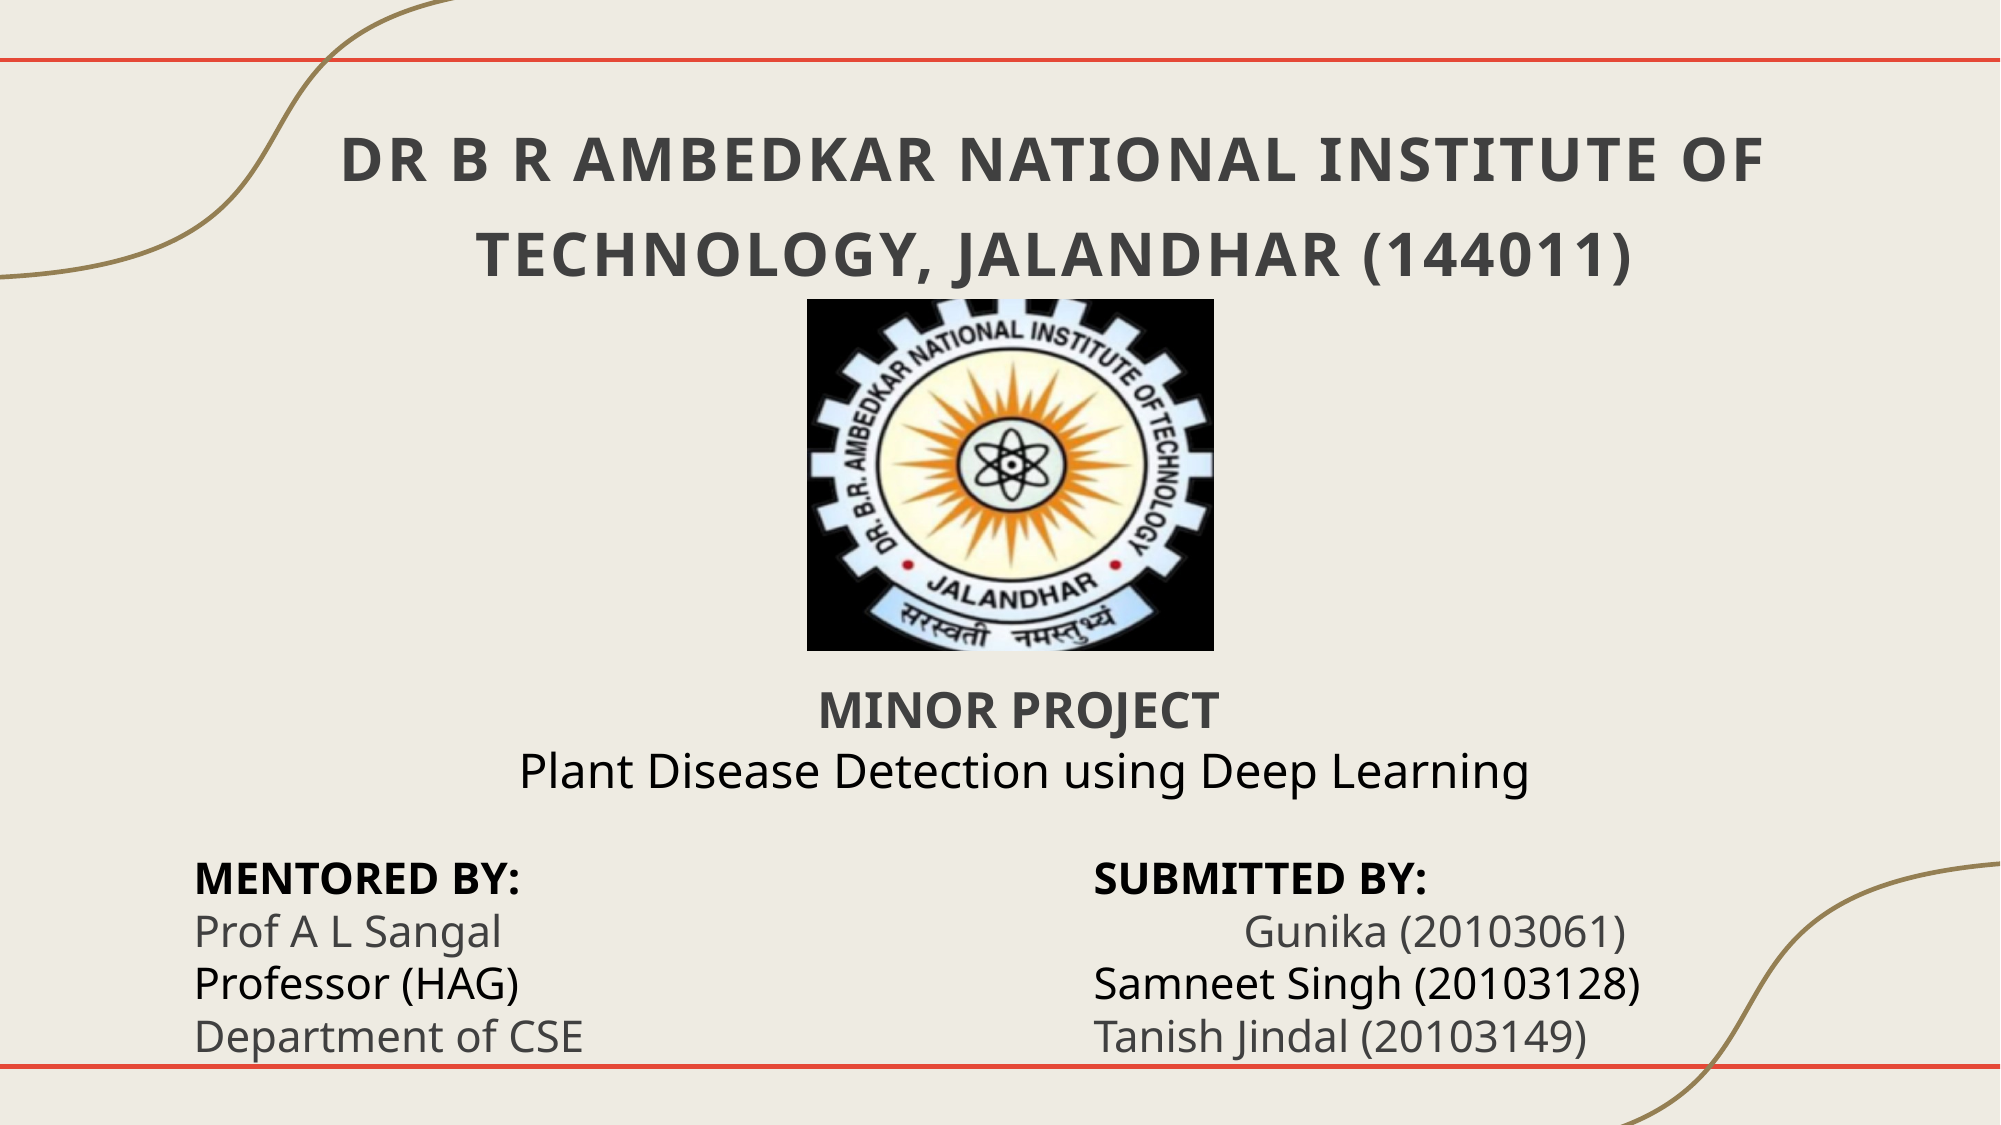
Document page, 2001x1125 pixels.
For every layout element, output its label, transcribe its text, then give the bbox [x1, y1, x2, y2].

title DR B R AMBEDKAR NATIONAL INSTITUTE OF TECHNOLOGY, JALANDHAR (144011) [191, 79, 1919, 300]
subtitle MINOR PROJECT Plant Disease Detection using Deep Learning MENTORED BY: SUBMITTED BY: Prof A L Sangal Gunika (20103061) Professor (HAG) Samneet Singh (20103128) Department of CSE Tanish Jindal (20103149) [173, 658, 1865, 1060]
picture [807, 299, 1215, 651]
